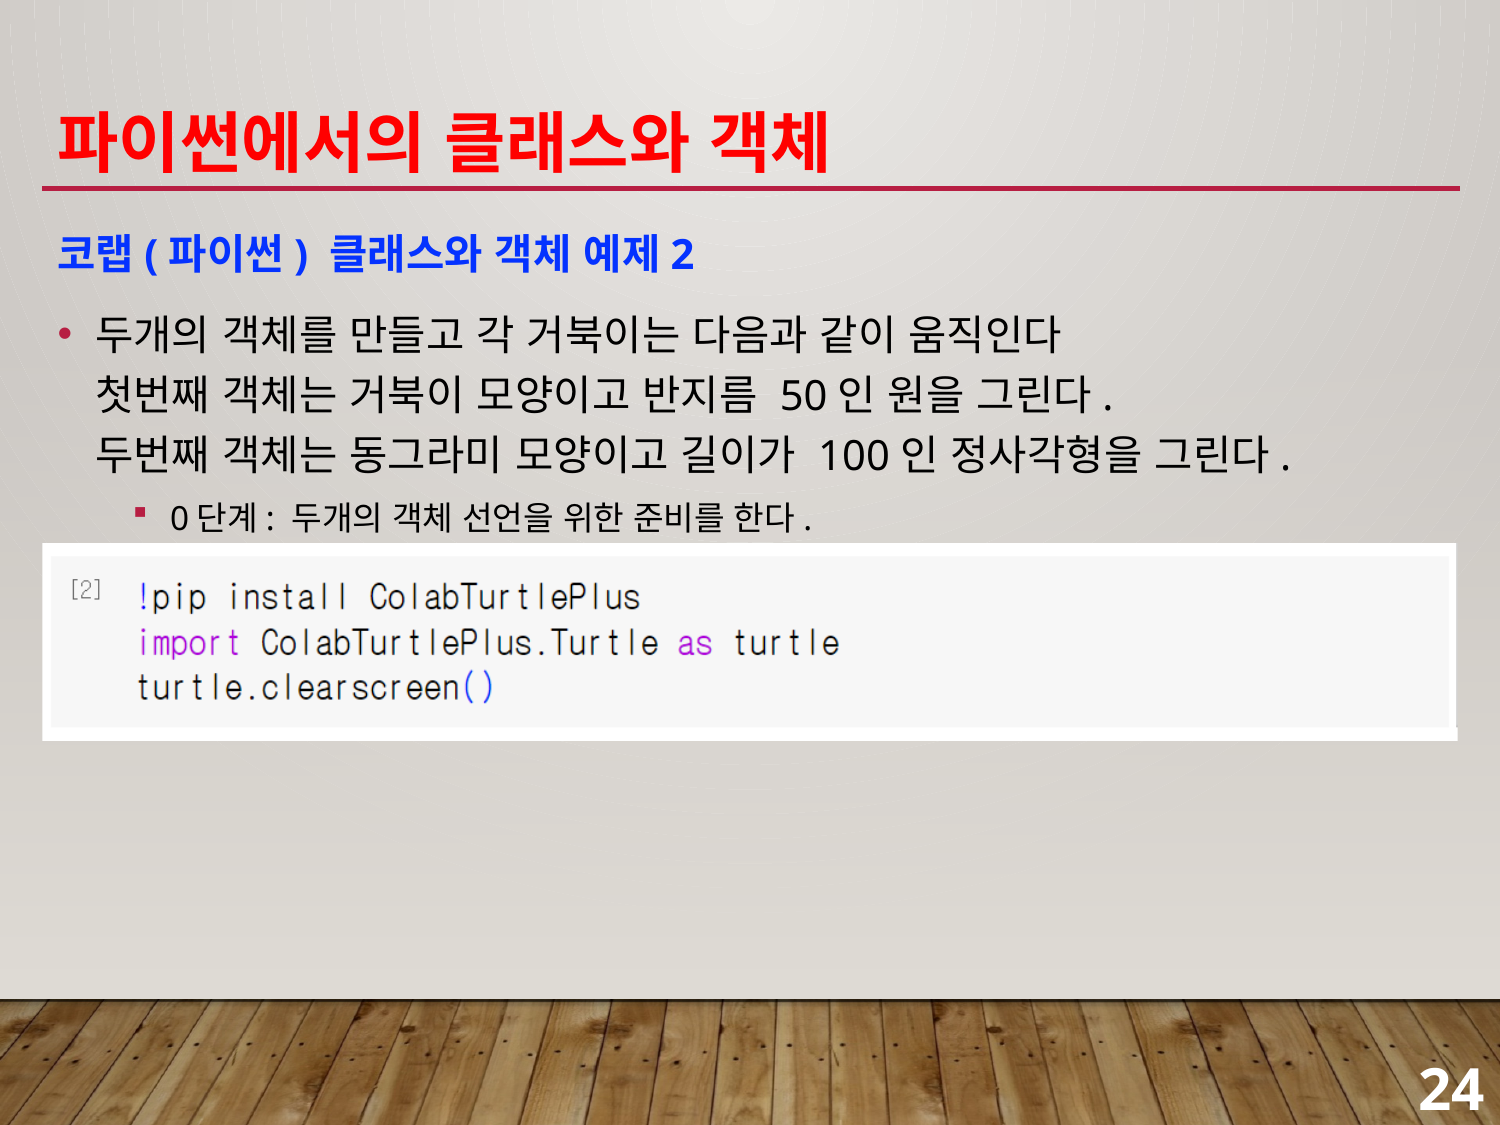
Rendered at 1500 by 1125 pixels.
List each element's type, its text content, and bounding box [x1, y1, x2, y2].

picture [0, 999, 1500, 1125]
picture [42, 543, 1458, 741]
title 파이썬에서의 클래스와 객체 [42, 16, 1461, 189]
list 코랩(파이썬) 클래스와 객체 예제2 두개의 객체를 만들고 각 거북이는 다음과 같이 움직인다 첫번째 객체는 거북이 모양이고 반지름 50인 원을 그린다. 두번째 객체는 동그라미 모양이고 길이가 100인 정사각형을 그린다. 0단계: 두개의 객체 선언을 위한 준비를 한다. [42, 210, 1461, 993]
